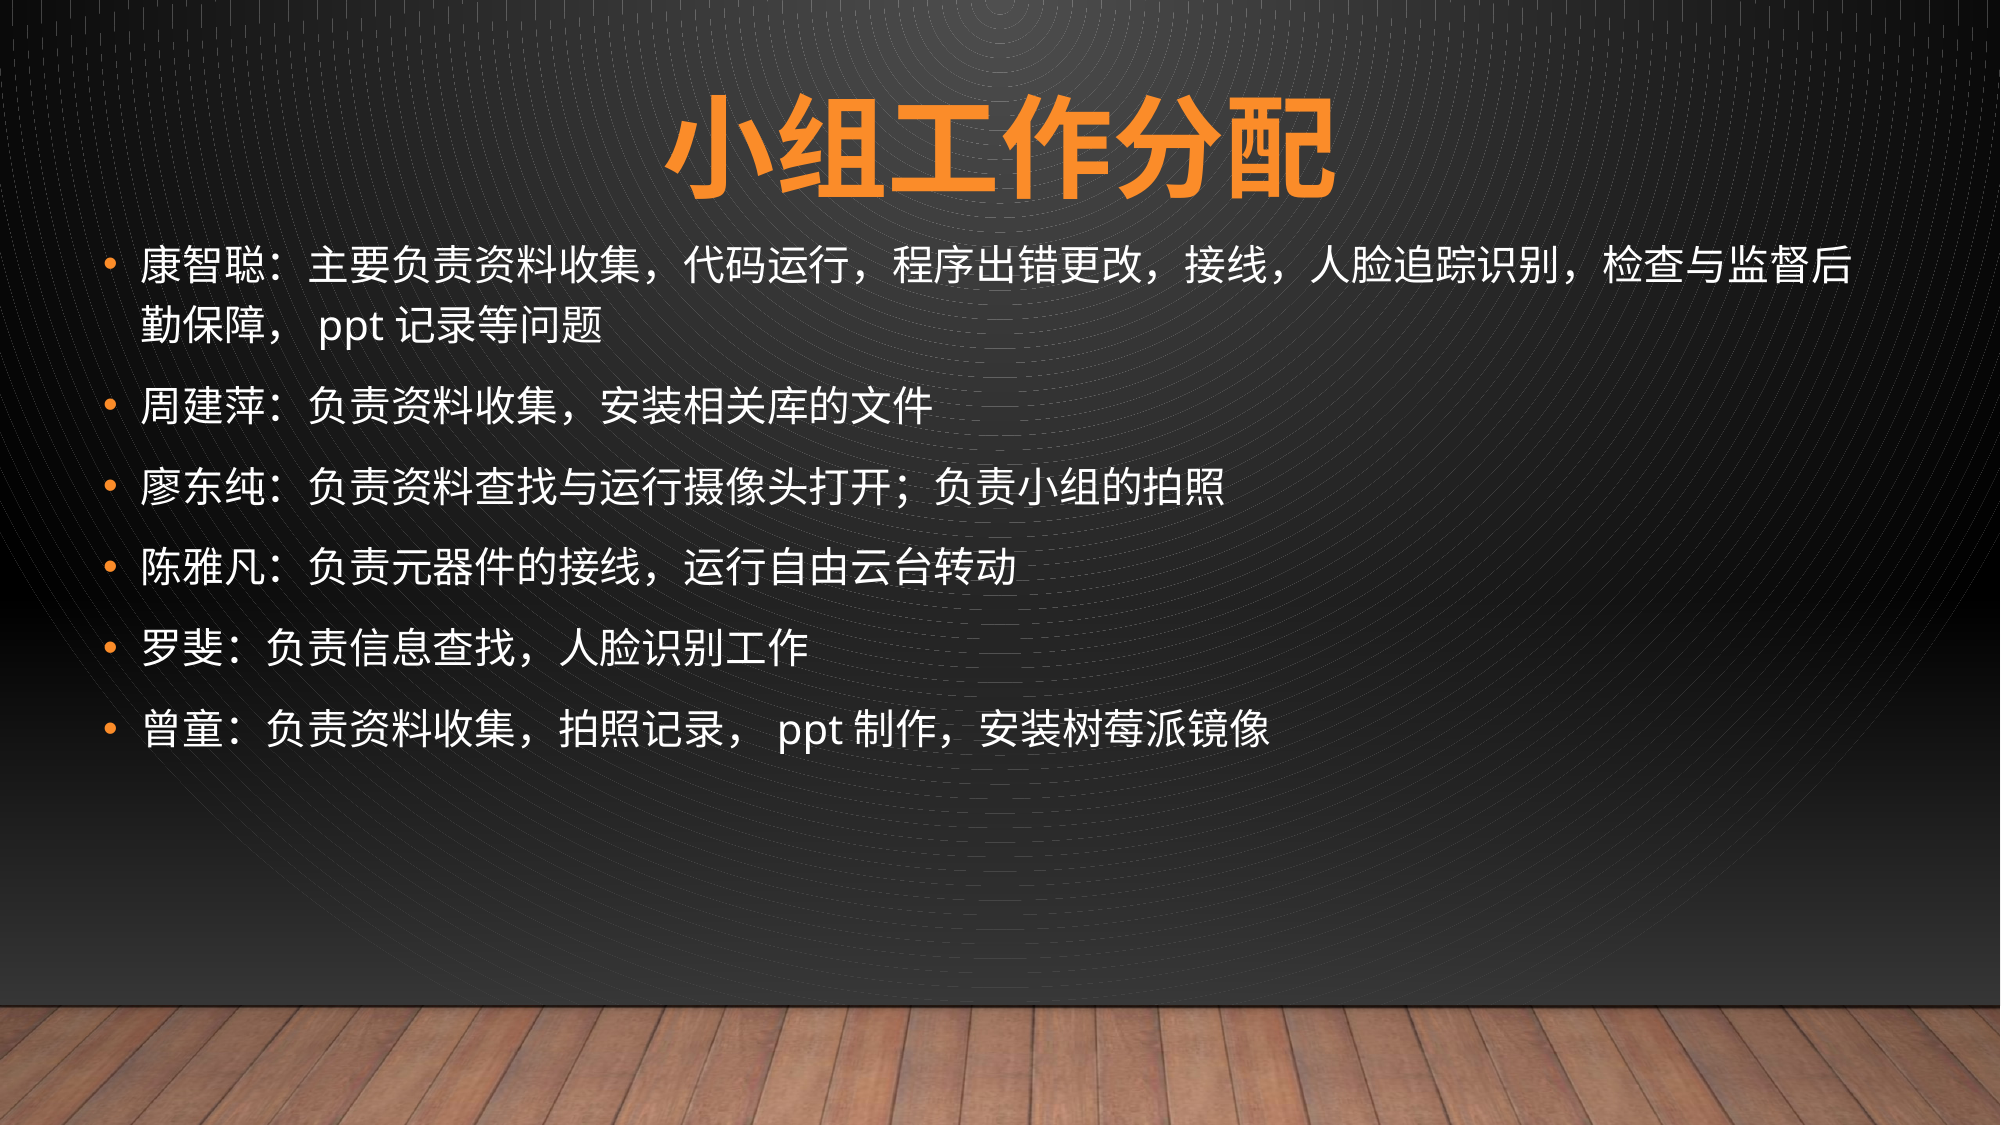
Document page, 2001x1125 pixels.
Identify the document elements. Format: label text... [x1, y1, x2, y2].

title 小组工作分配 [238, 34, 1763, 221]
list 康智聪：主要负责资料收集，代码运行，程序出错更改，接线，人脸追踪识别，检查与监督后勤保障，ppt记录等问题 周建萍：负责资料收集，安装相关库的文件 廖东纯：负责资料查找与运行摄像头打开；负责小组的拍照 陈雅凡：负责元器件的接线，运行自由云台转动 罗斐：负责信息查找，人脸识别工作 曾童：负责资料收集，拍照记录，ppt制作，安装树莓派镜像 [88, 221, 1892, 897]
picture [0, 1005, 2000, 1125]
